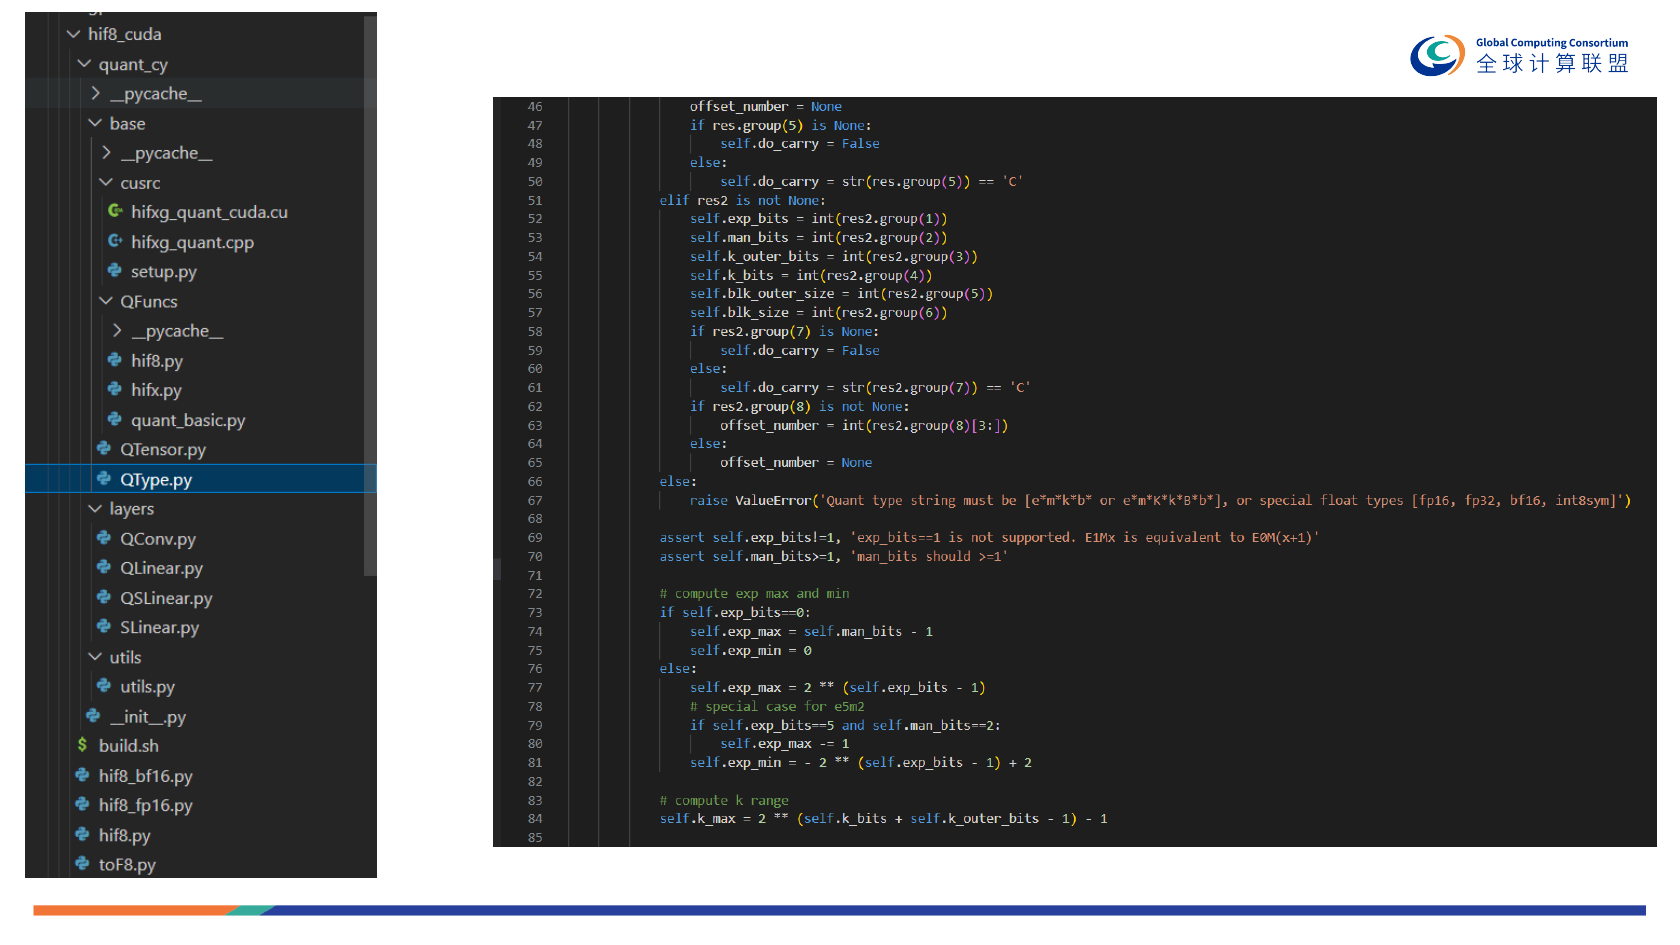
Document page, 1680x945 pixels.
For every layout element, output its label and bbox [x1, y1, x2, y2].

picture [15, 895, 1664, 922]
picture [24, 12, 377, 879]
picture [493, 97, 1658, 848]
picture [1409, 25, 1628, 86]
